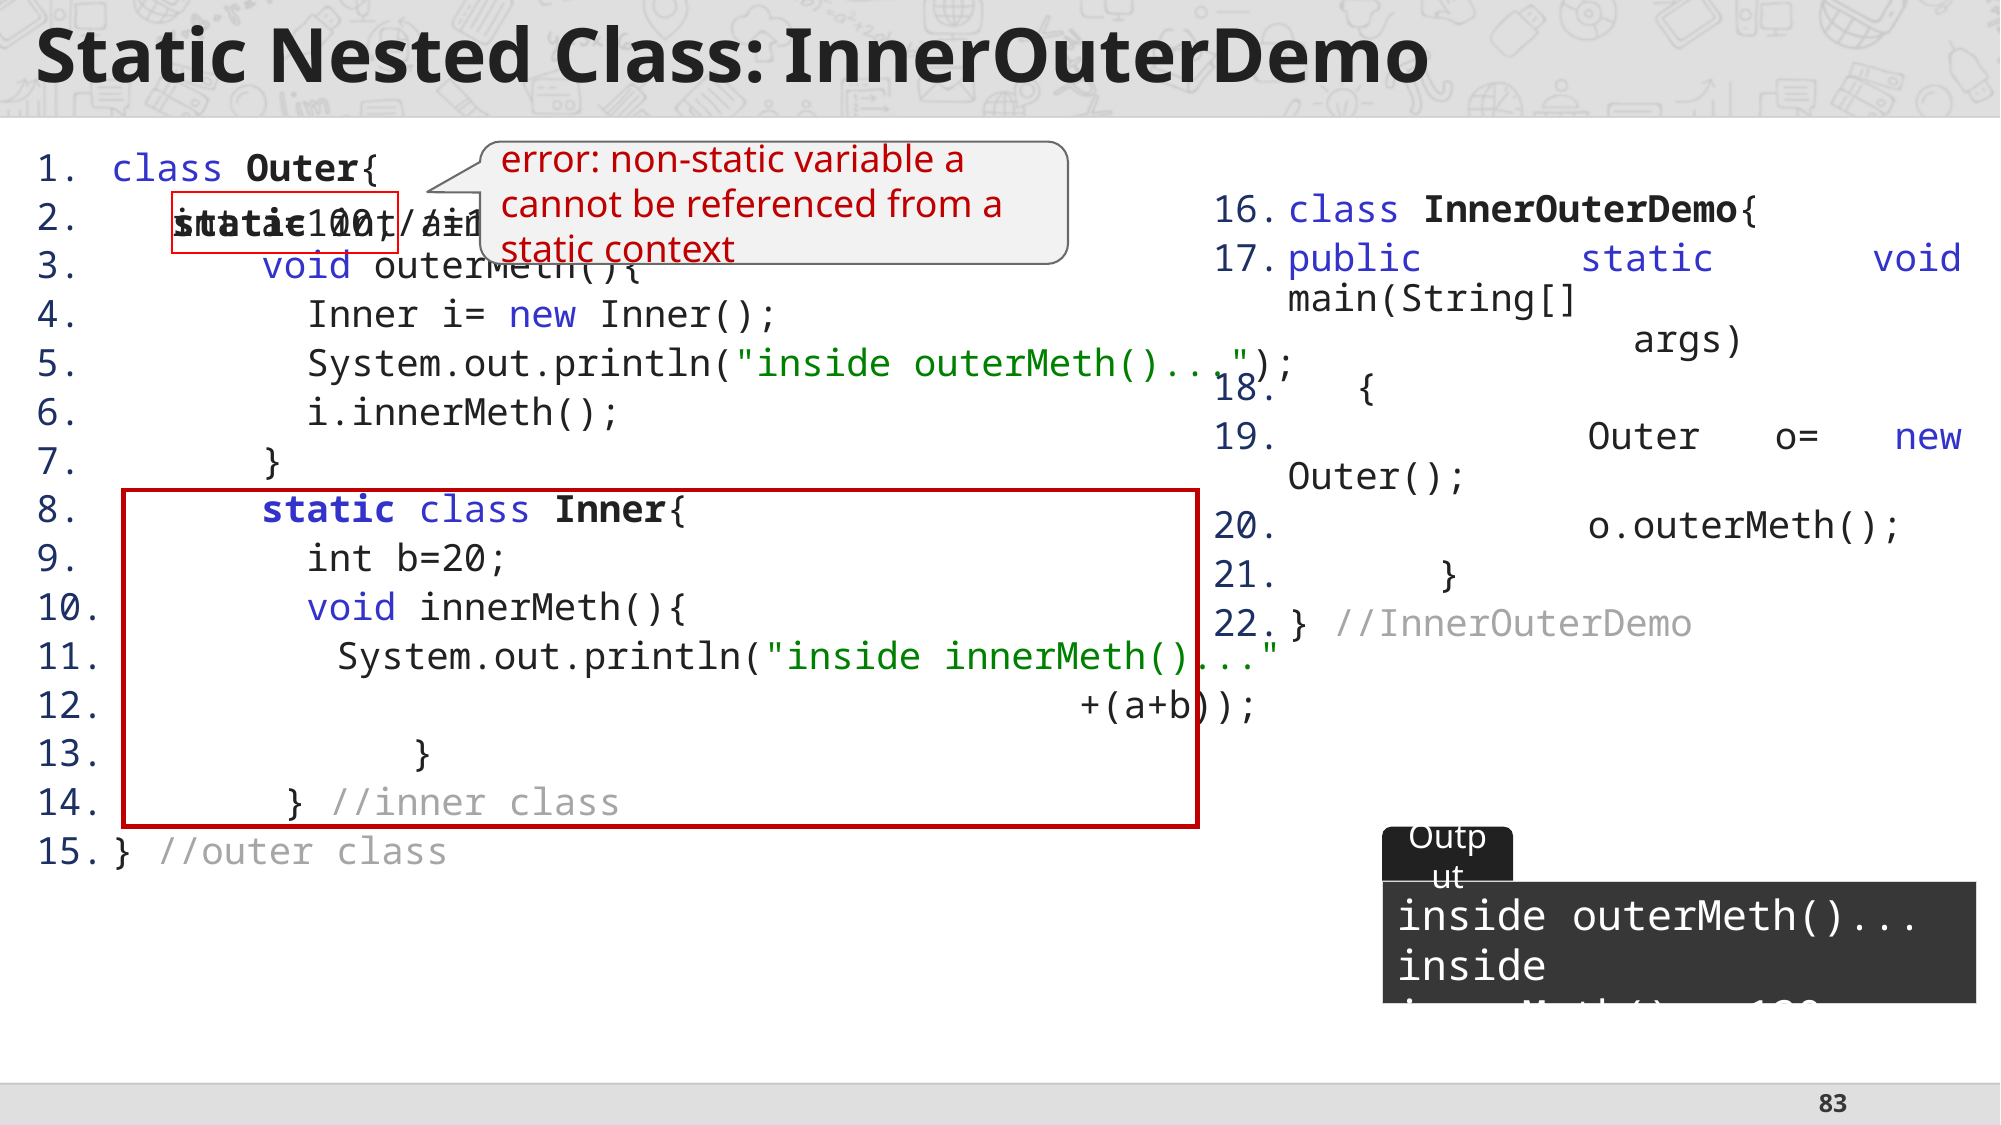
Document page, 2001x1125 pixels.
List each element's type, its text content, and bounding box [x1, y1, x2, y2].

list class Outer{ void outerMeth(){ Inner i= new Inner(); System.out.println("inside outerMeth()..."); i.innerMeth(); } static class Inner{ int b=20; void innerMeth(){ System.out.println("inside innerMeth()..." +(a+b)); } } //inner class } //outer class [21, 141, 1432, 1059]
text_box error: non-static variable a cannot be referenced from a static context [426, 140, 1070, 265]
title Static Nested Class: InnerOuterDemo [0, 0, 2000, 117]
text_box [123, 489, 1199, 828]
text_box int a=100;//instance variable [156, 191, 480, 252]
text_box class InnerOuterDemo{ public static void main(String[] args) { Outer o= new Outer(); o.outerMeth(); } } //InnerOuterDemo [1197, 182, 1977, 613]
text_box Output [1381, 825, 1515, 882]
text_box inside outerMeth()... inside innerMeth()...120 [1382, 881, 1977, 1004]
